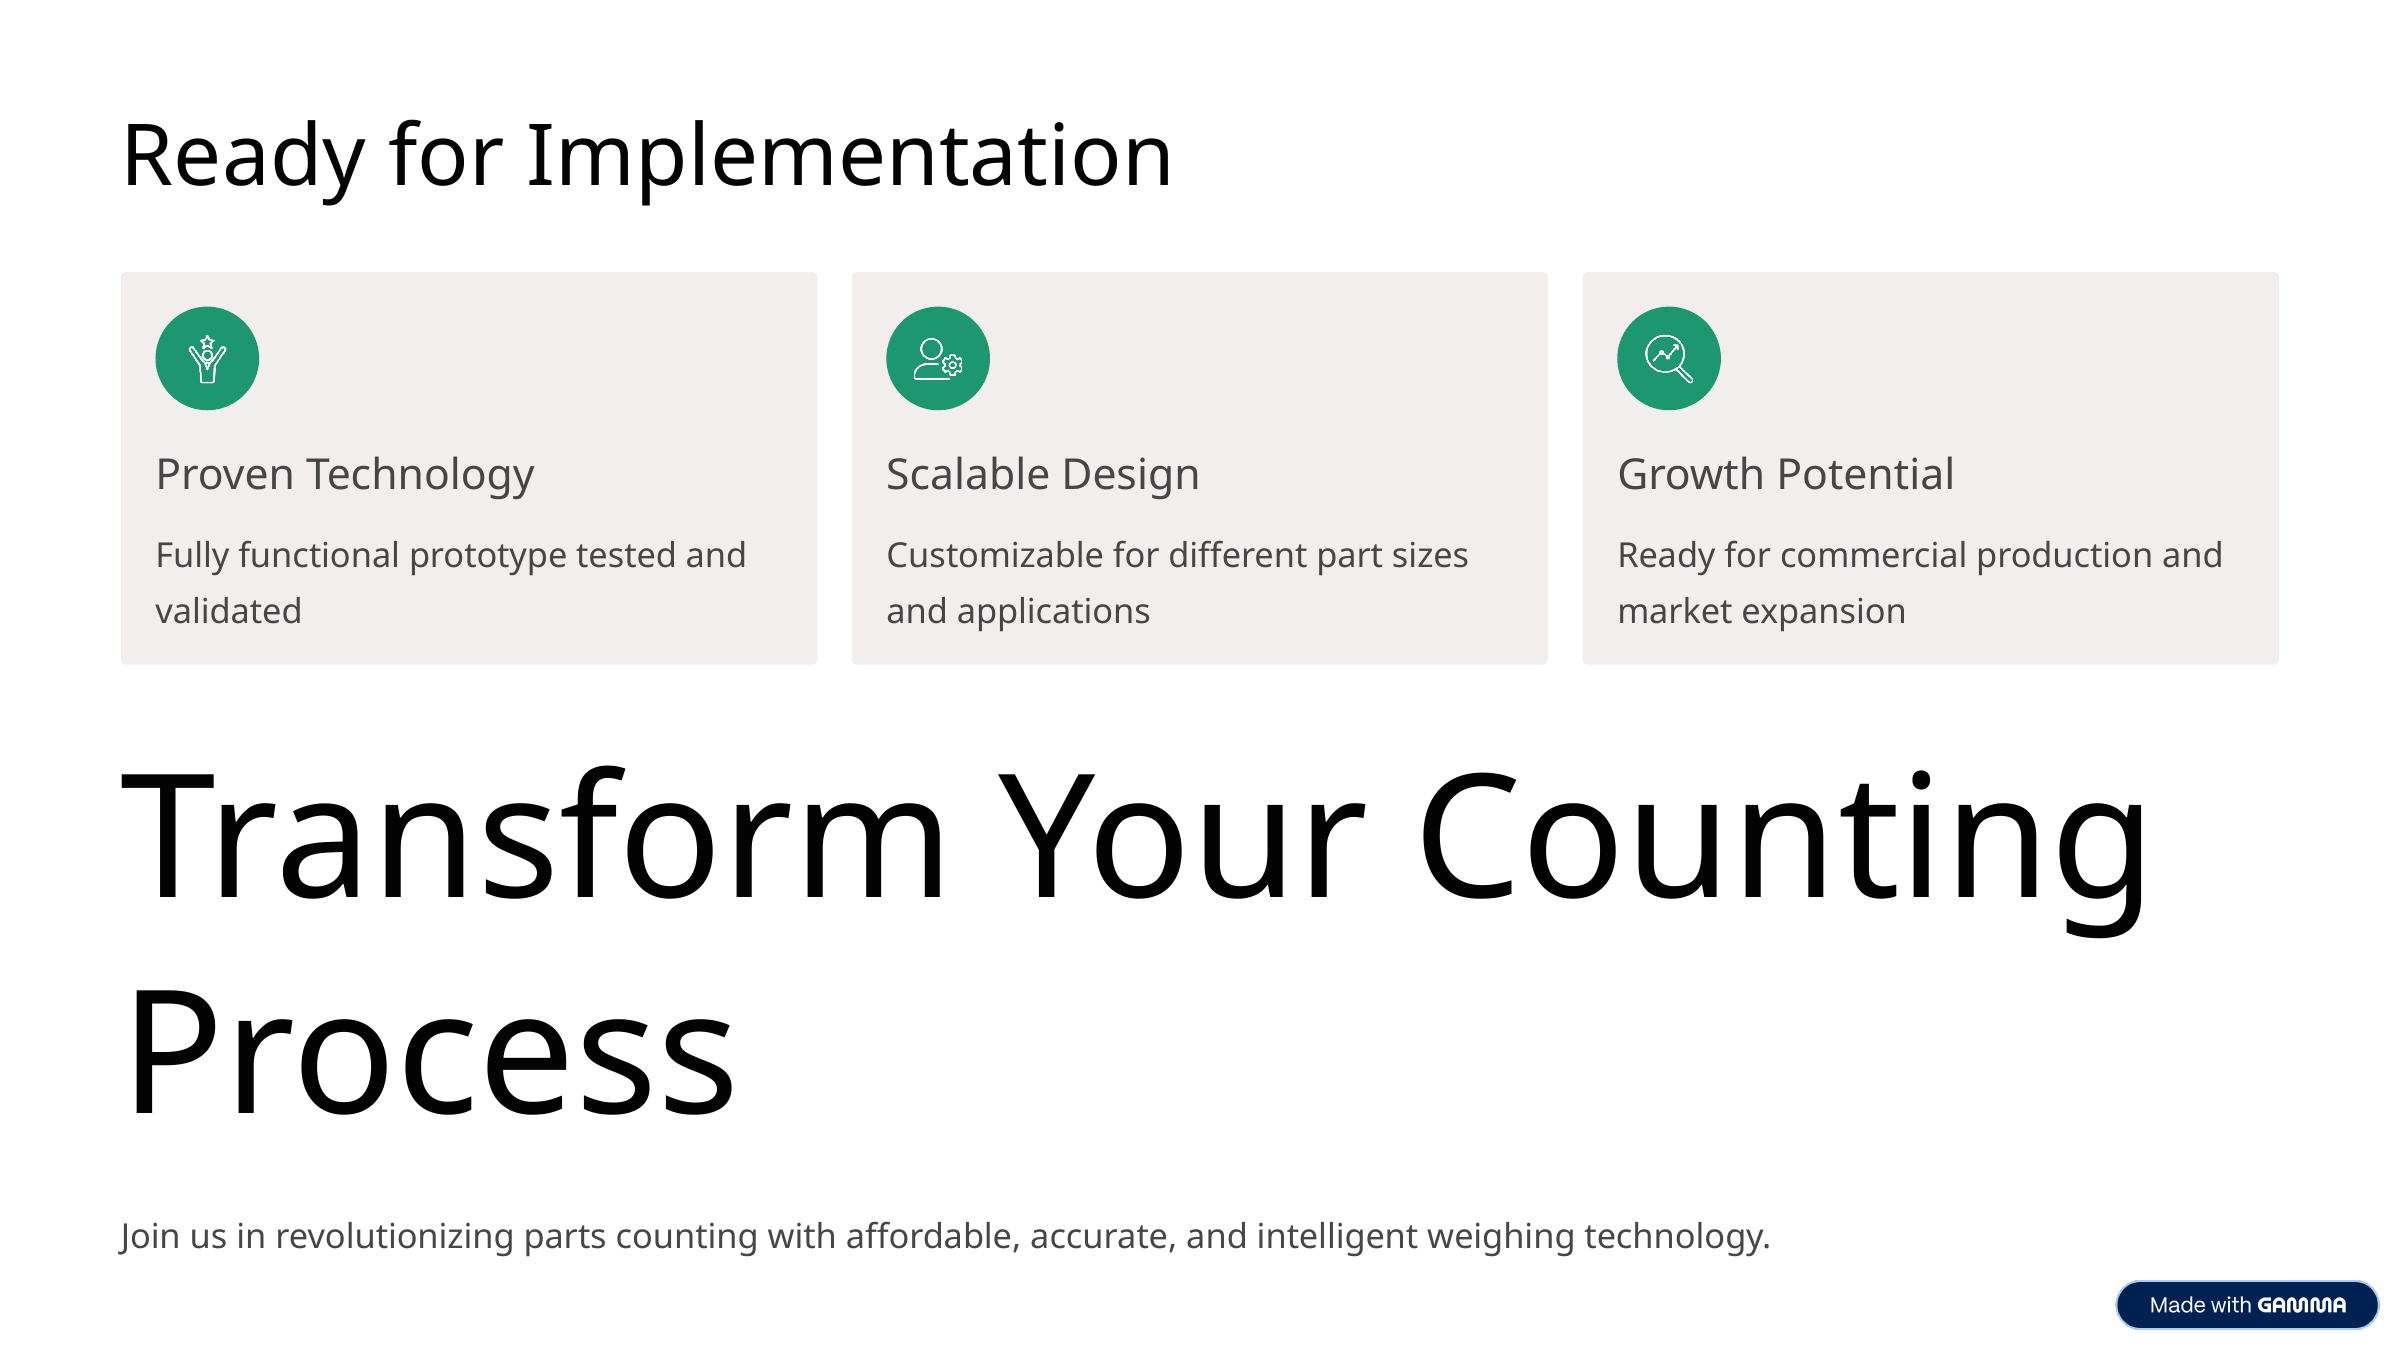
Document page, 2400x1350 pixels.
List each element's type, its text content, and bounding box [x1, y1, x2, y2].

text_box [1617, 306, 1721, 411]
text_box Scalable Design [886, 444, 1319, 499]
text_box Customizable for different part sizes and applications [886, 519, 1514, 630]
text_box [1582, 272, 2280, 665]
text_box [120, 272, 818, 665]
text_box Ready for Implementation [120, 94, 1201, 203]
text_box Ready for commercial production and market expansion [1617, 519, 2245, 630]
picture [914, 329, 962, 388]
picture [2106, 1271, 2389, 1339]
text_box Growth Potential [1617, 444, 2050, 499]
text_box Proven Technology [155, 444, 588, 499]
text_box Transform Your Counting Process [120, 716, 2279, 1149]
text_box Join us in revolutionizing parts counting with affordable, accurate, and intelligent weighing technology. [120, 1200, 2279, 1256]
text_box [851, 272, 1549, 665]
text_box Fully functional prototype tested and validated [155, 519, 783, 630]
text_box [155, 306, 260, 411]
picture [183, 329, 231, 388]
picture [1645, 329, 1693, 388]
text_box [886, 306, 991, 411]
